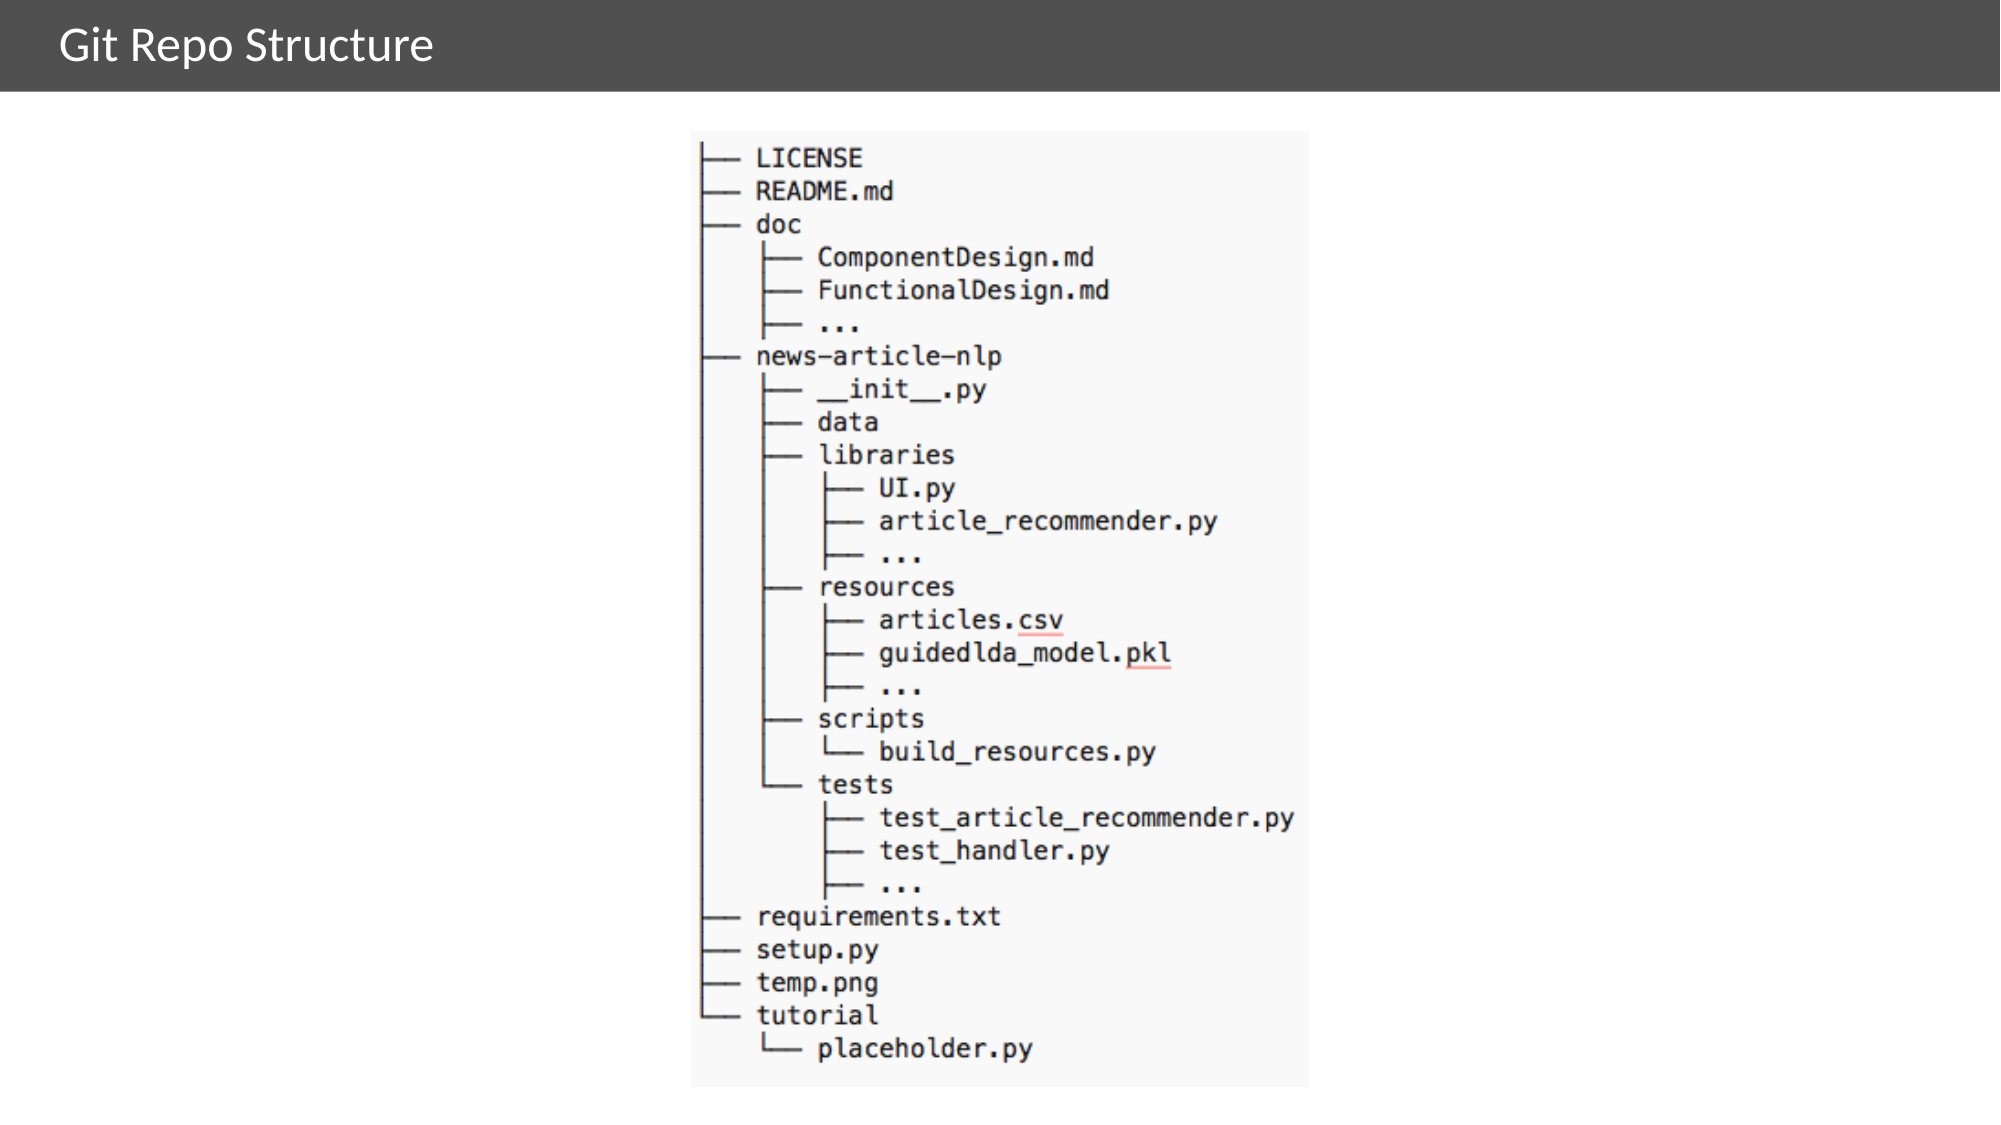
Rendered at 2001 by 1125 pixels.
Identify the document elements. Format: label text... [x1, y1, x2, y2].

title Git Repo Structure [43, 10, 1956, 82]
picture [691, 131, 1309, 1087]
